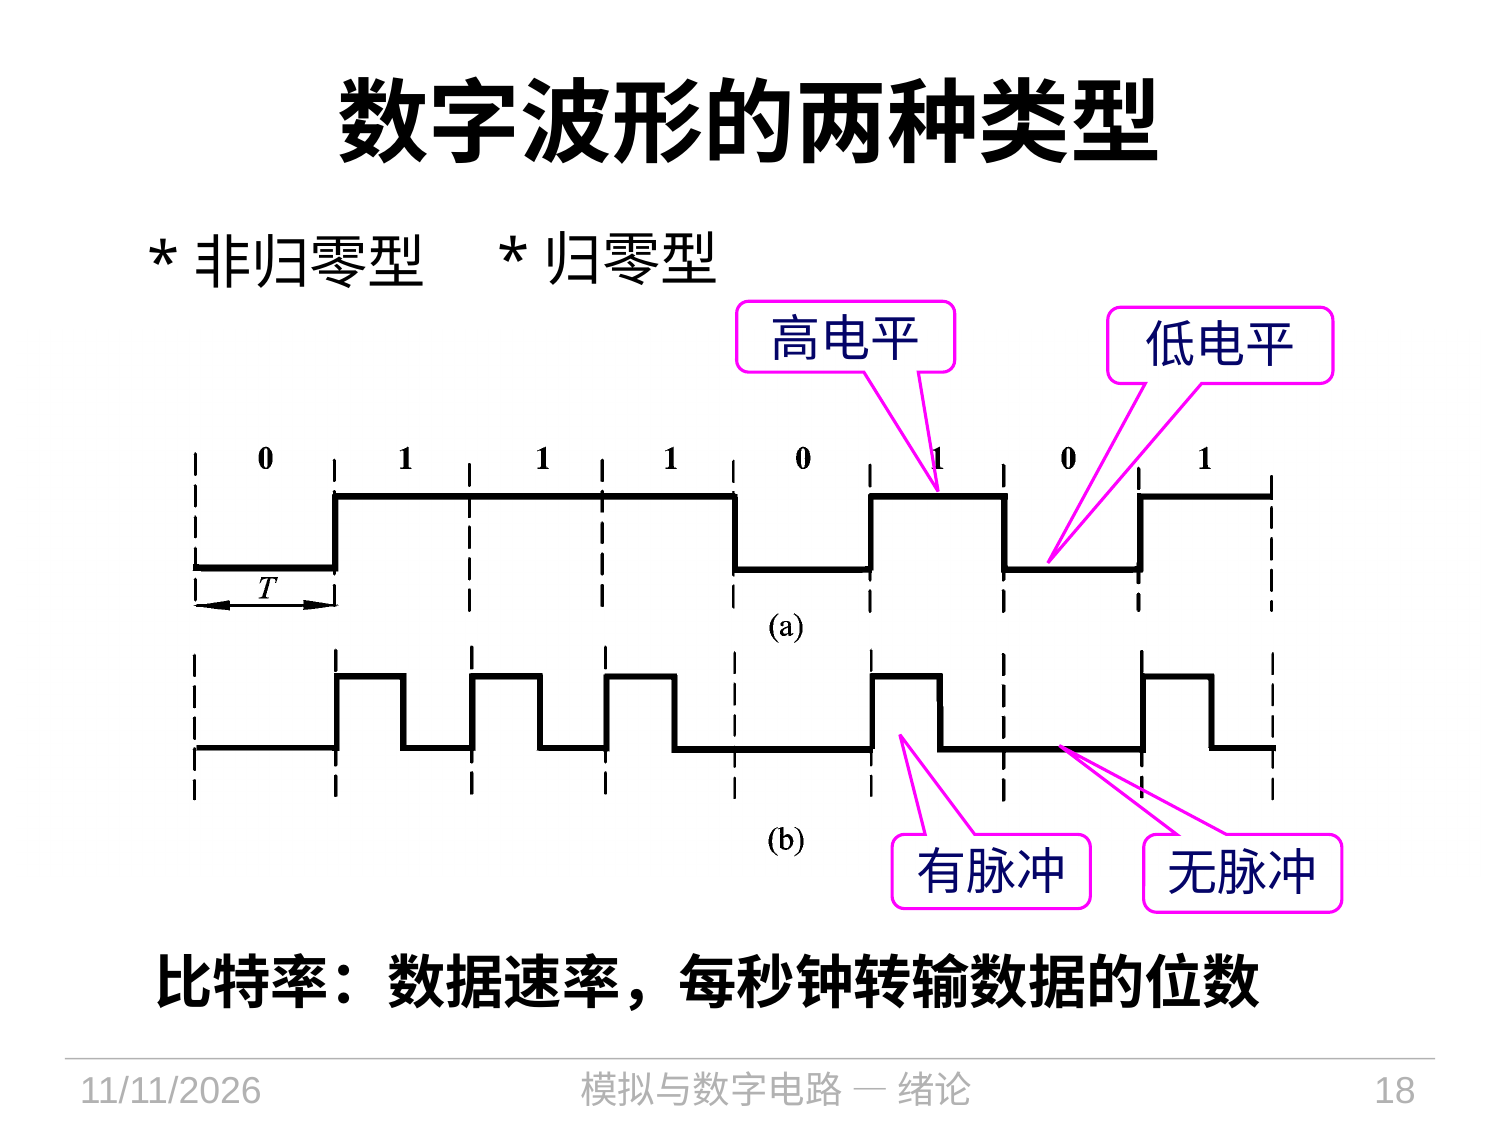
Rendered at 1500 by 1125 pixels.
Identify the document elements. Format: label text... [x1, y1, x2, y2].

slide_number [64, 1058, 348, 1125]
text_box 有脉冲 [892, 885, 1091, 909]
text_box 比特率：数据速率，每秒钟转输数据的位数 [139, 938, 1277, 1023]
text_box *归零型 [483, 215, 734, 300]
slide_number 18 [1230, 1058, 1431, 1125]
text_box 无脉冲 [1143, 885, 1342, 913]
title 数字波形的两种类型 [75, 24, 1425, 213]
footer 模拟与数字电路 — 绪论 [373, 1058, 1179, 1125]
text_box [15, 329, 1481, 877]
text_box *非归零型 [132, 217, 441, 303]
text_box 低电平 [1107, 307, 1333, 328]
text_box 高电平 [736, 301, 955, 328]
